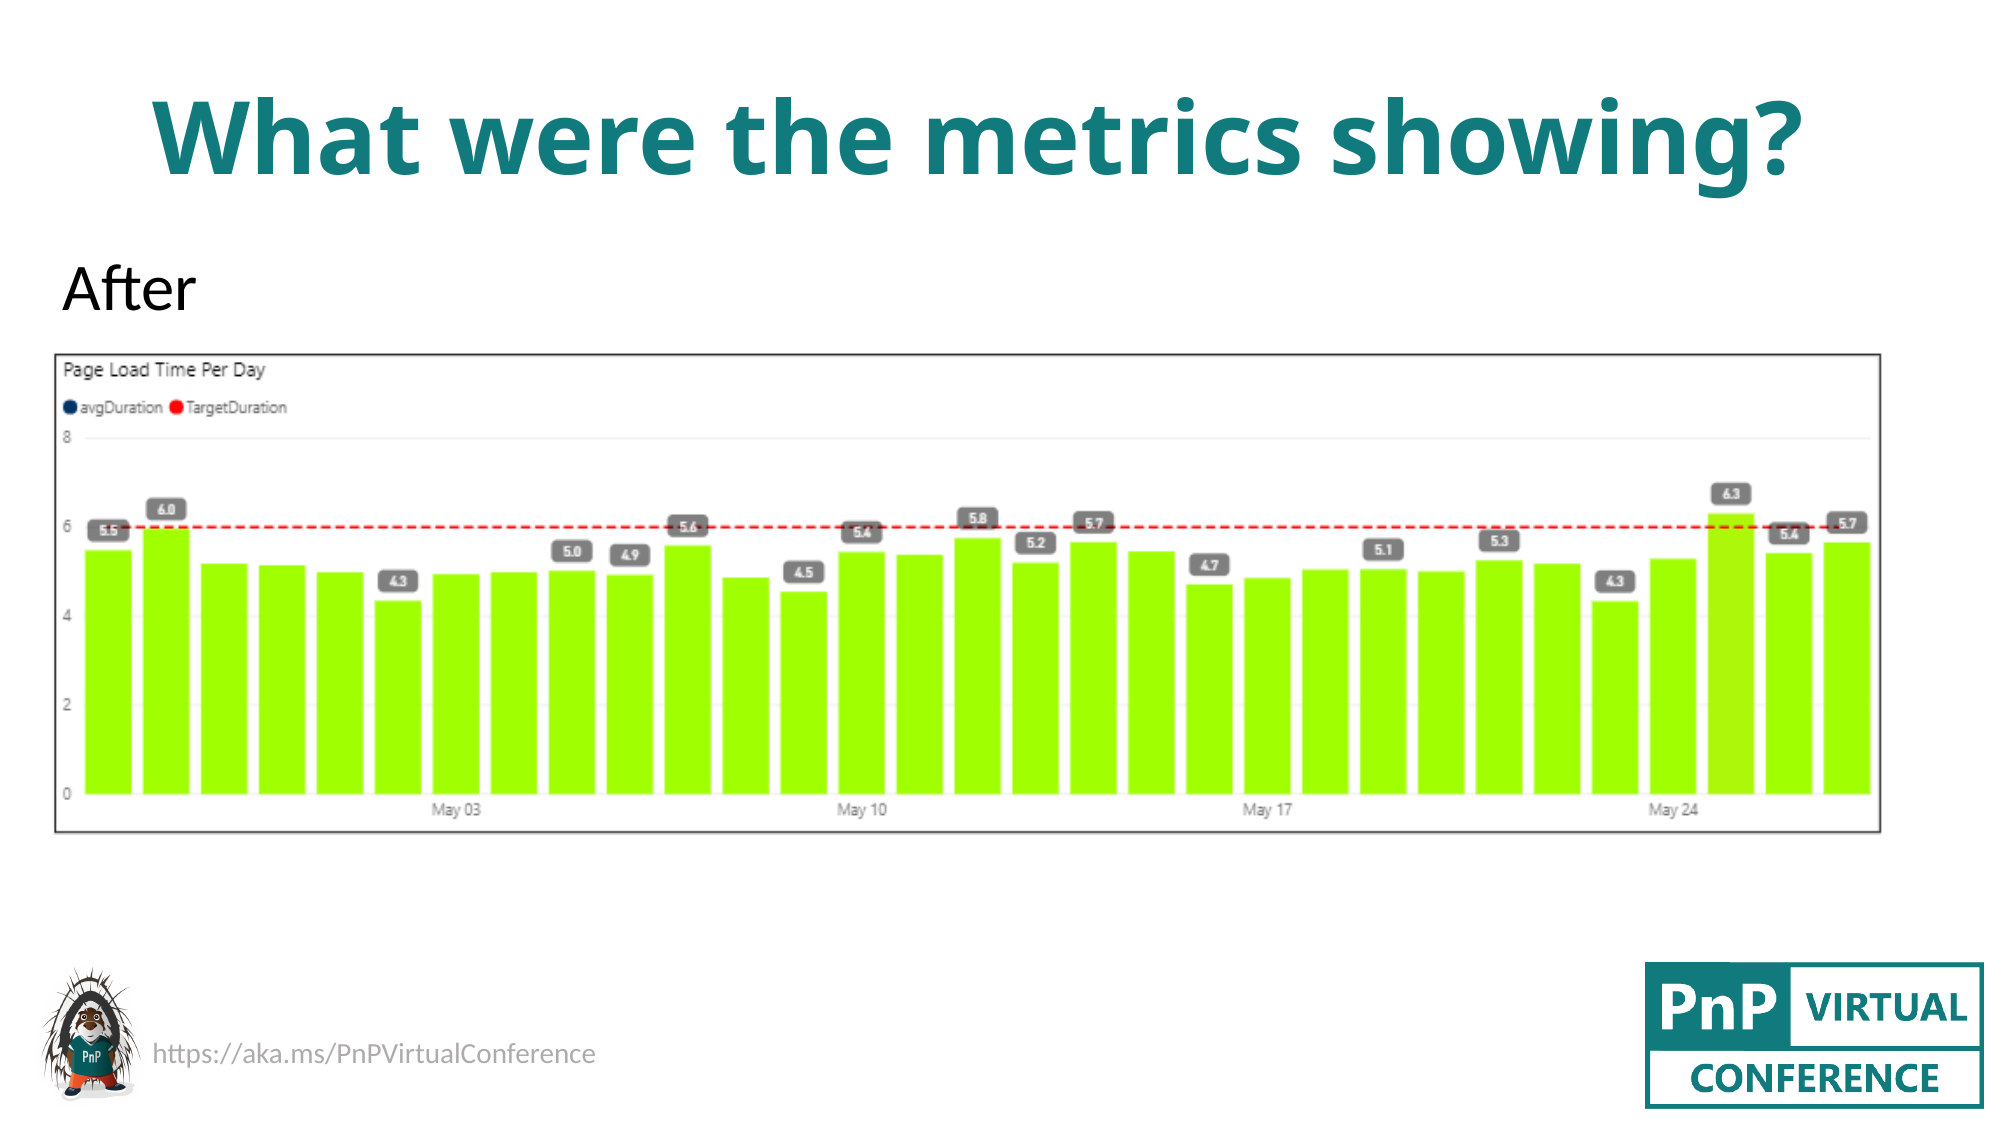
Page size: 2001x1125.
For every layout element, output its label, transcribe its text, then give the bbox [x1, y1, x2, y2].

title What were the metrics showing? [137, 59, 1863, 204]
picture [46, 347, 1892, 835]
text_box After [48, 236, 214, 332]
picture [16, 962, 163, 1109]
picture [1645, 962, 1984, 1109]
